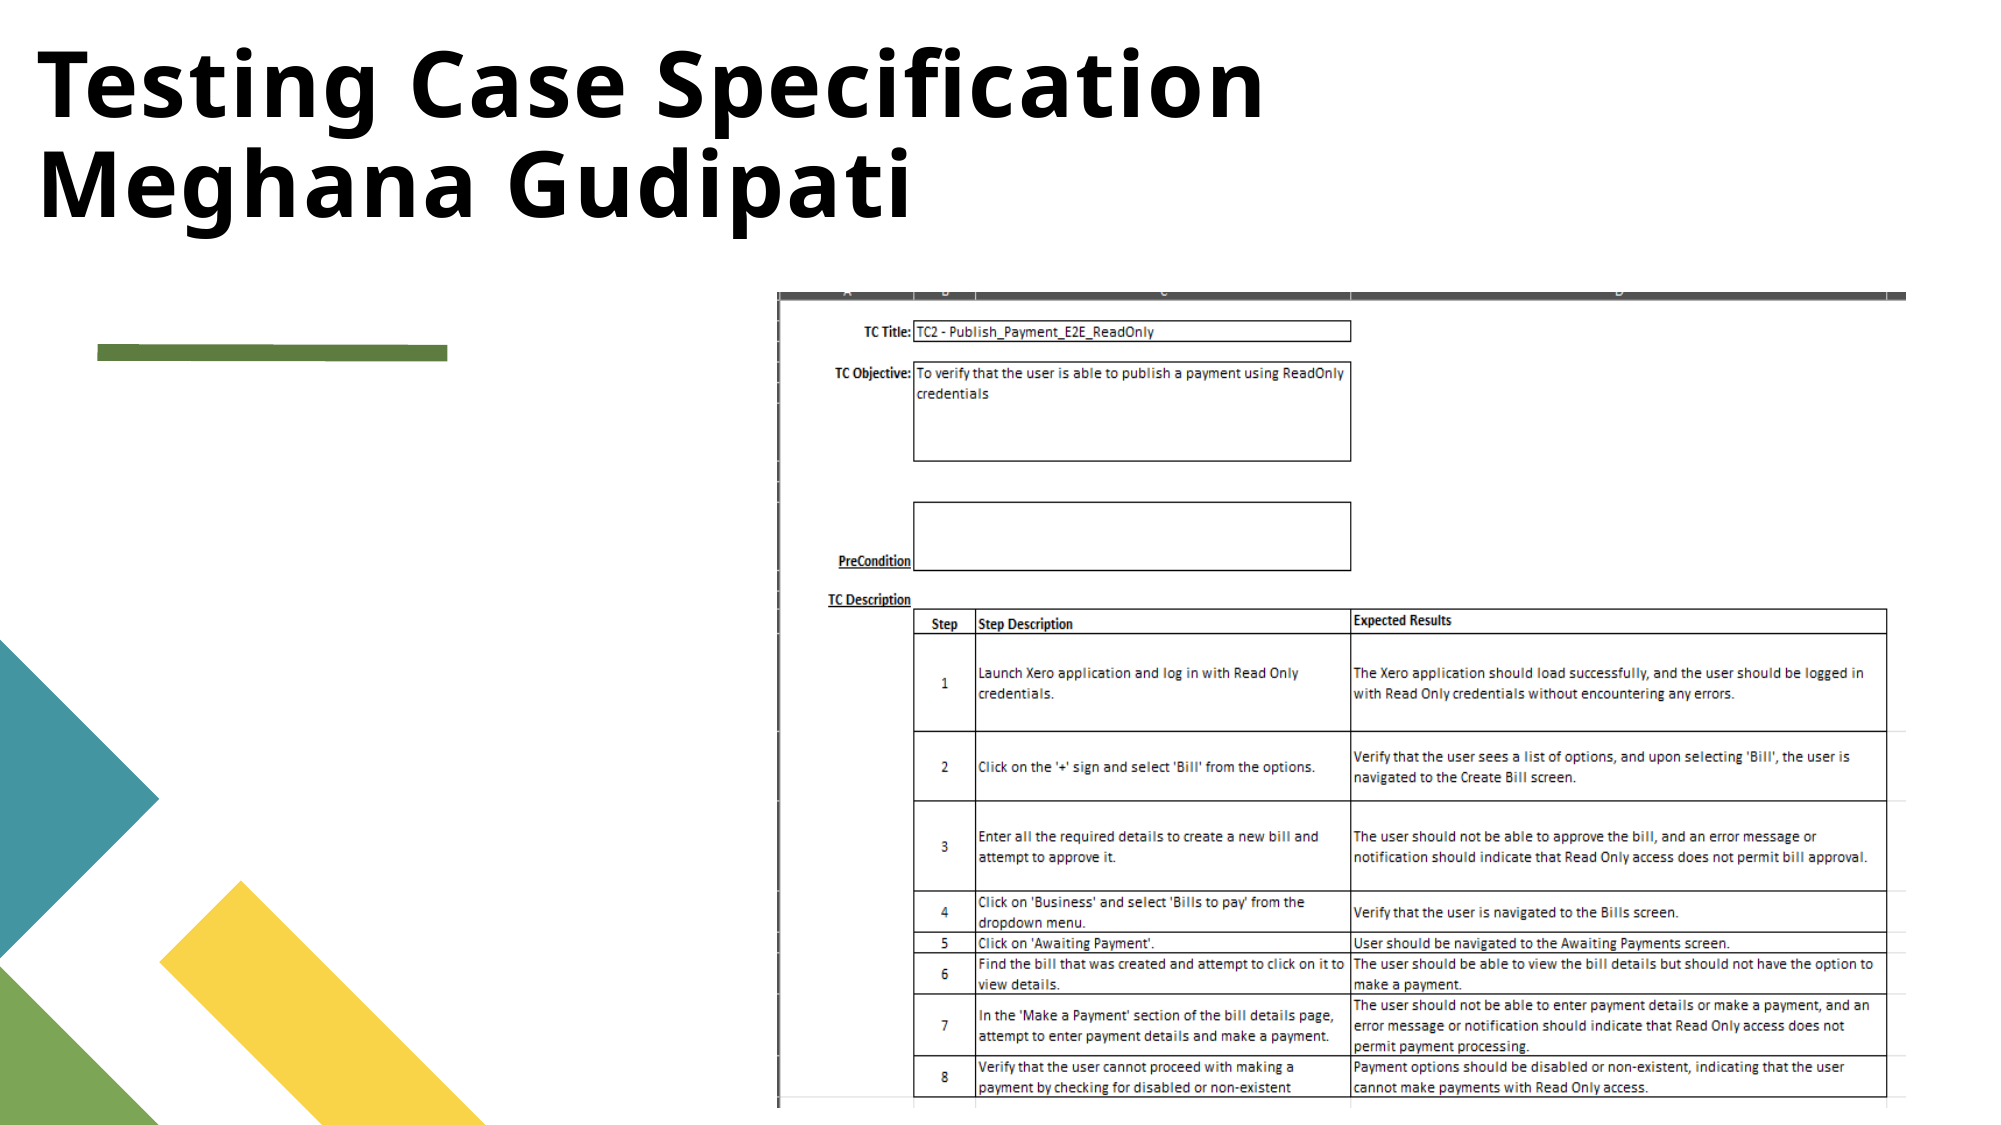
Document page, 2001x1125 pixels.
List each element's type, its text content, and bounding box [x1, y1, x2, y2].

picture [777, 292, 1906, 1109]
text_box Testing Case Specification Meghana Gudipati [36, 0, 1820, 236]
